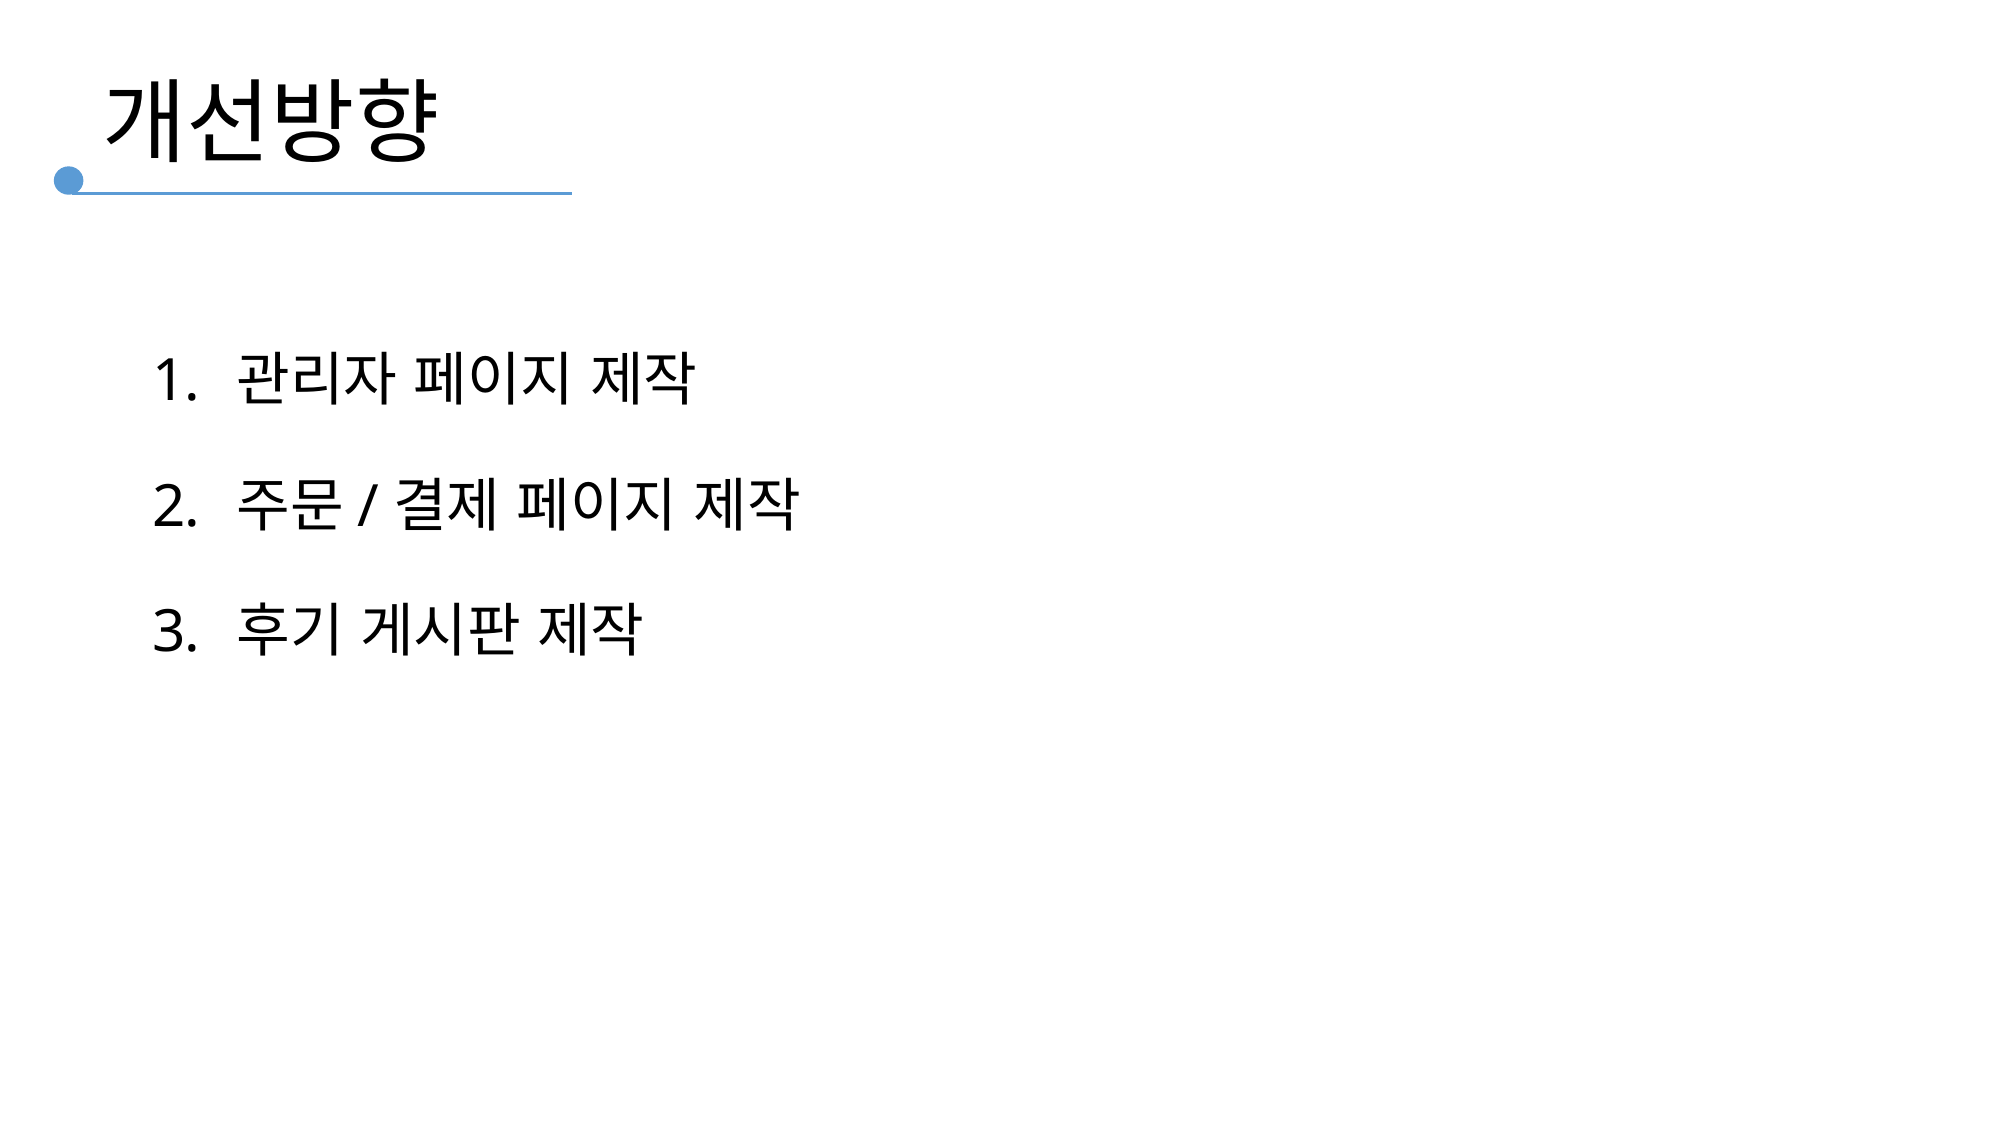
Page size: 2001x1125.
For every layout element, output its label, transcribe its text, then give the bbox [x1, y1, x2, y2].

text_box 개선방향 [87, 17, 1147, 235]
list 관리자 페이지 제작 주문/결제 페이지 제작 후기 게시판 제작 [137, 299, 1863, 1014]
text_box [53, 166, 84, 195]
